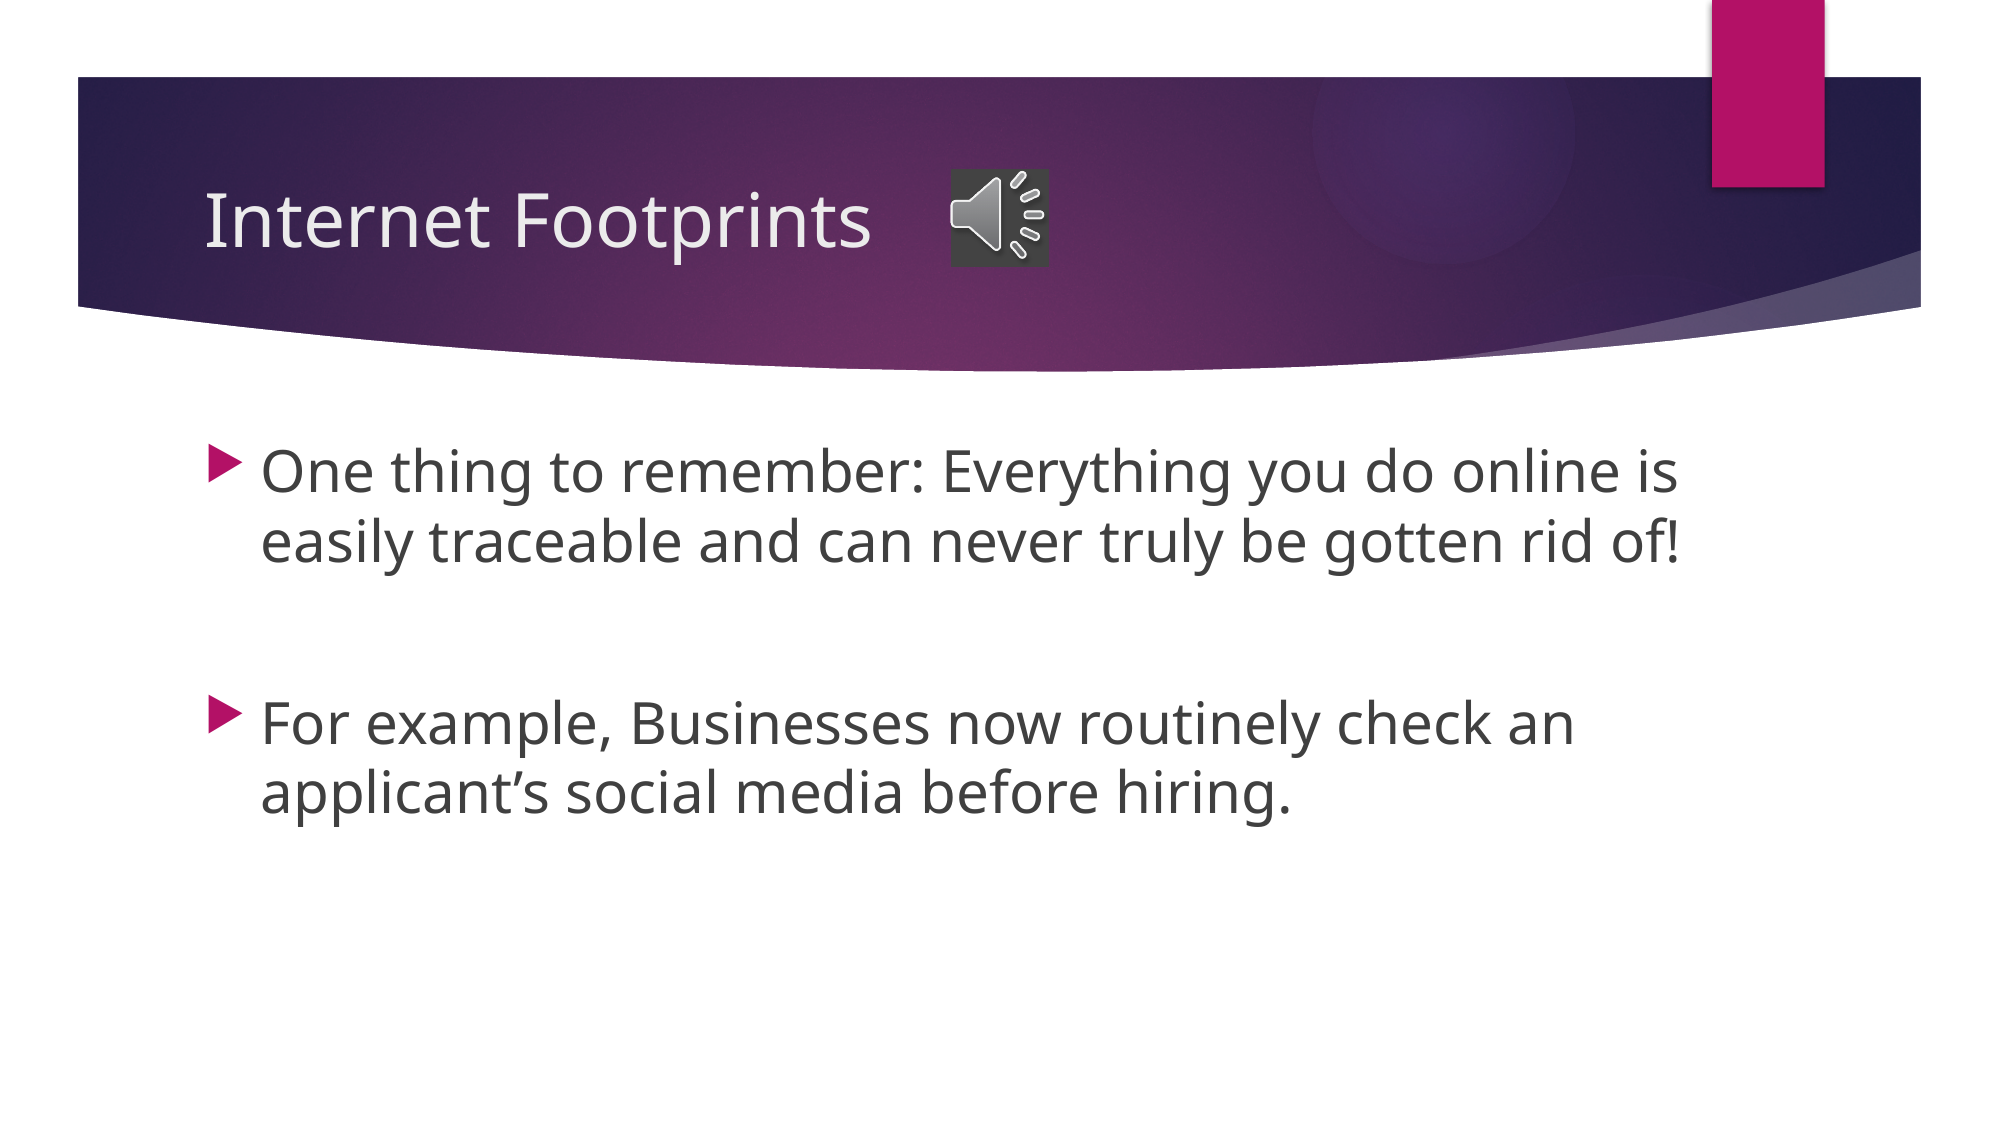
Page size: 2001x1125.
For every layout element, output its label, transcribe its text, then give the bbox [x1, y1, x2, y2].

list One thing to remember: Everything you do online is easily traceable and can never truly be gotten rid of! For example, Businesses now routinely check an applicant’s social media before hiring. [189, 427, 1845, 1050]
picture [949, 167, 1051, 268]
title Internet Footprints [189, 159, 1627, 276]
